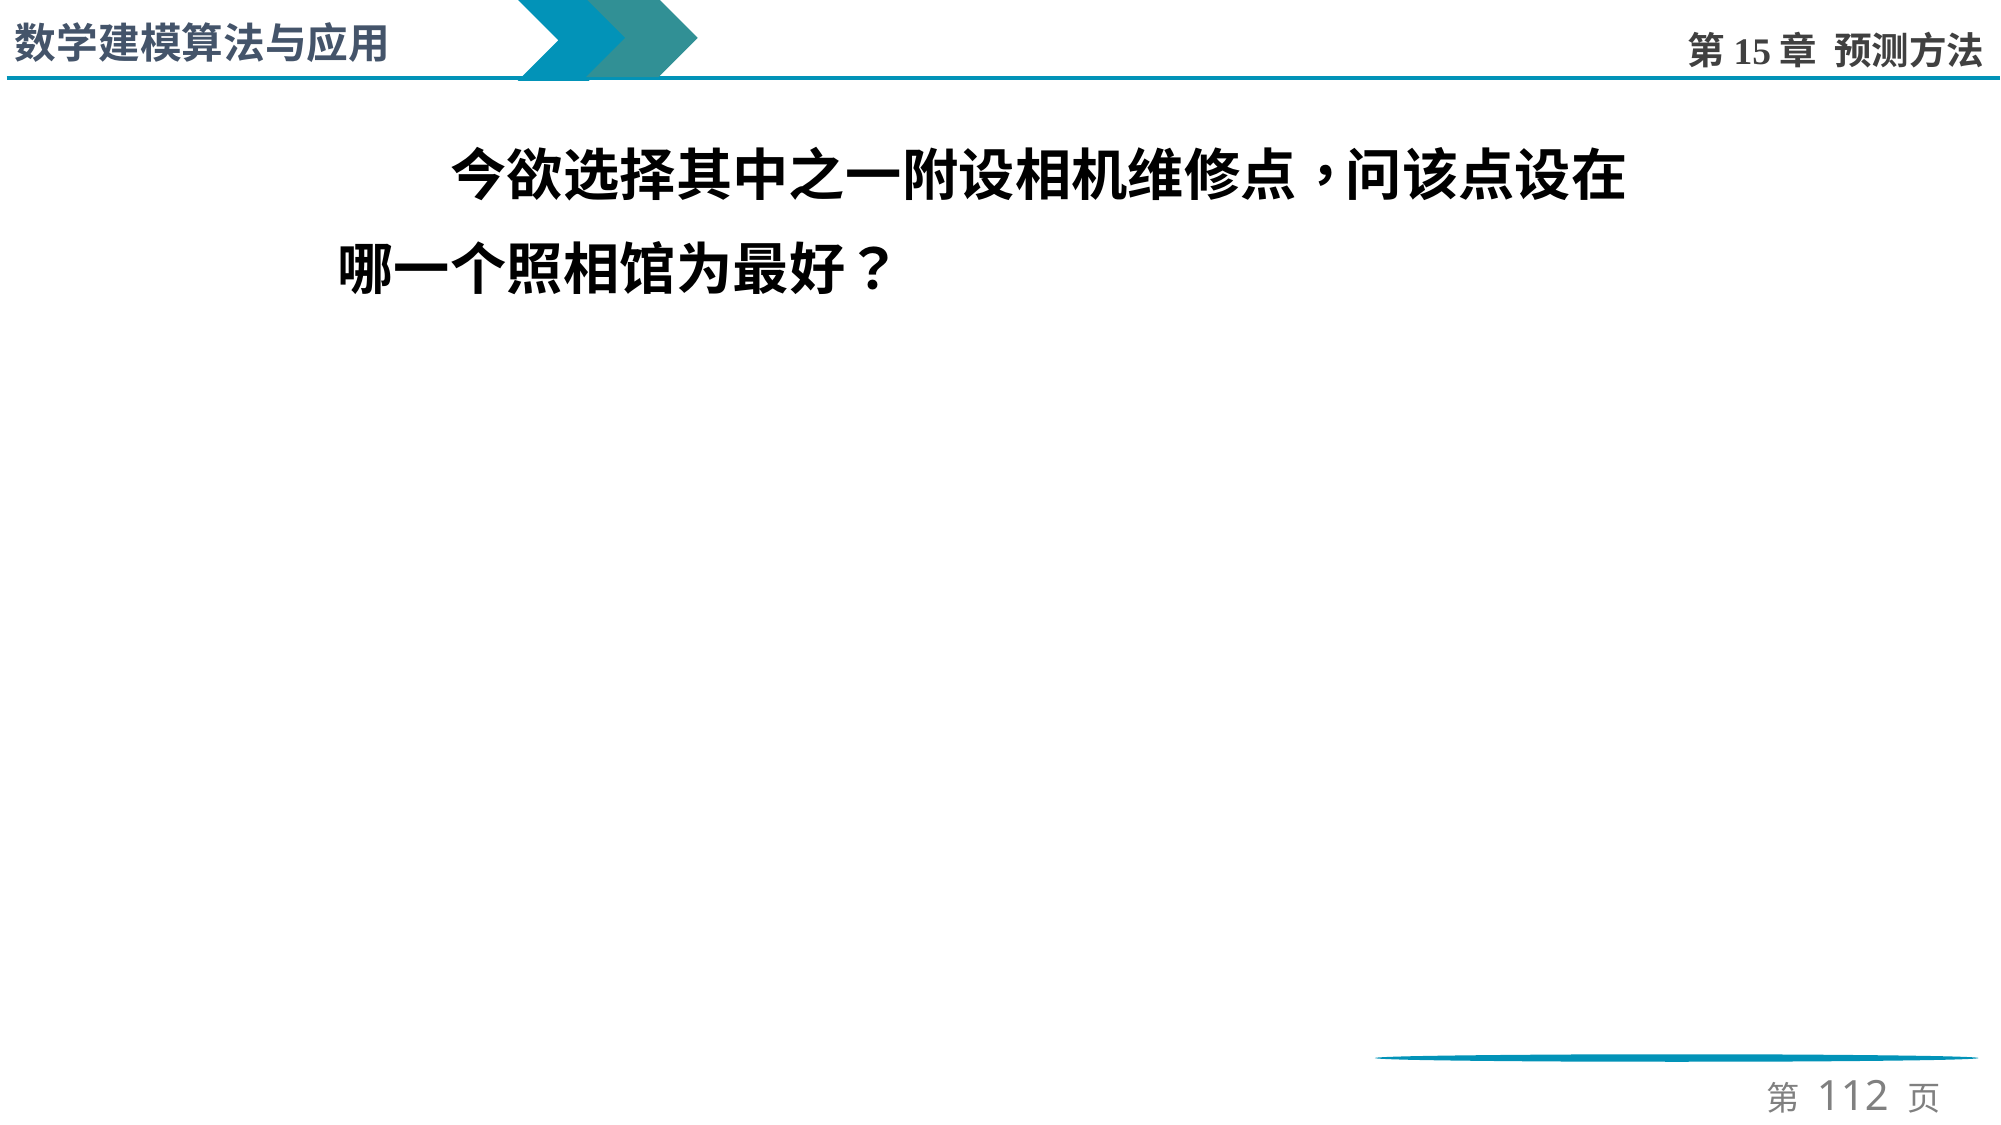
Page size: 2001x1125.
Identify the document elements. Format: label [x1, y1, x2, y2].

text_box [337, 131, 1627, 594]
